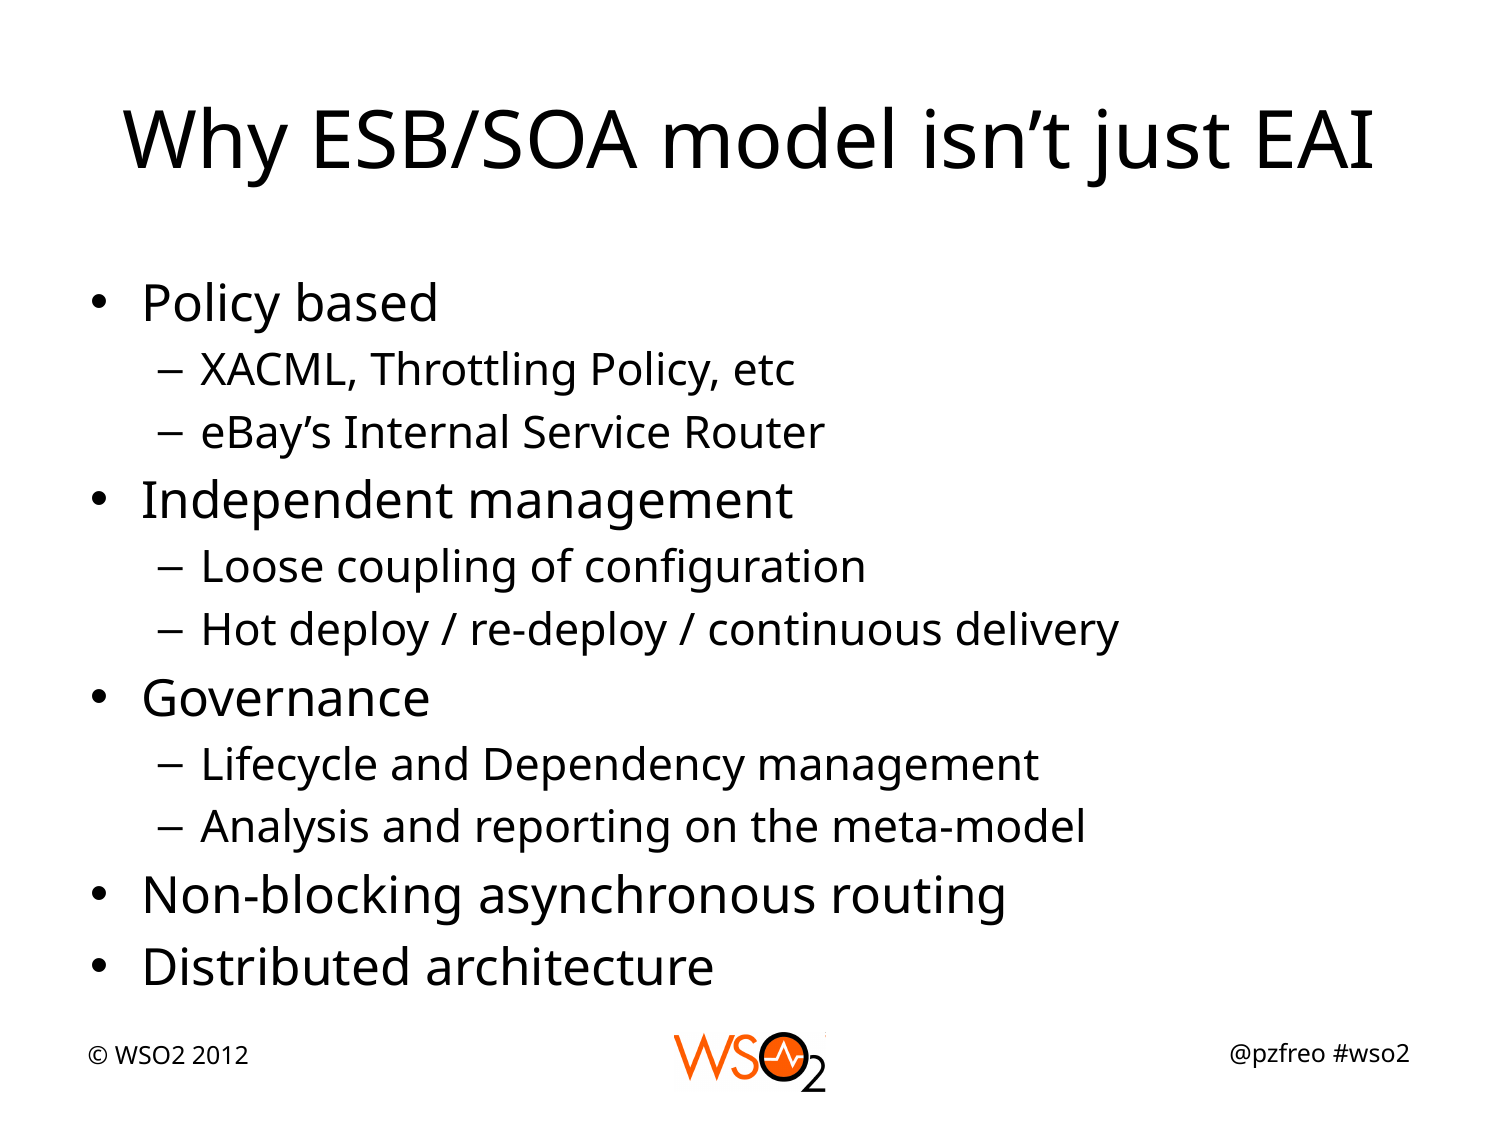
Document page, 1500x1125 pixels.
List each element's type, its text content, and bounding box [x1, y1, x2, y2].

title Why ESB/SOA model isn’t just EAI [75, 42, 1425, 231]
list Policy based XACML, Throttling Policy, etc eBay’s Internal Service Router Independent management Loose coupling of configuration Hot deploy / re-deploy / continuous delivery Governance Lifecycle and Dependency management Analysis and reporting on the meta-model Non-blocking asynchronous routing Distributed architecture [75, 262, 1425, 1005]
picture [674, 1032, 826, 1092]
